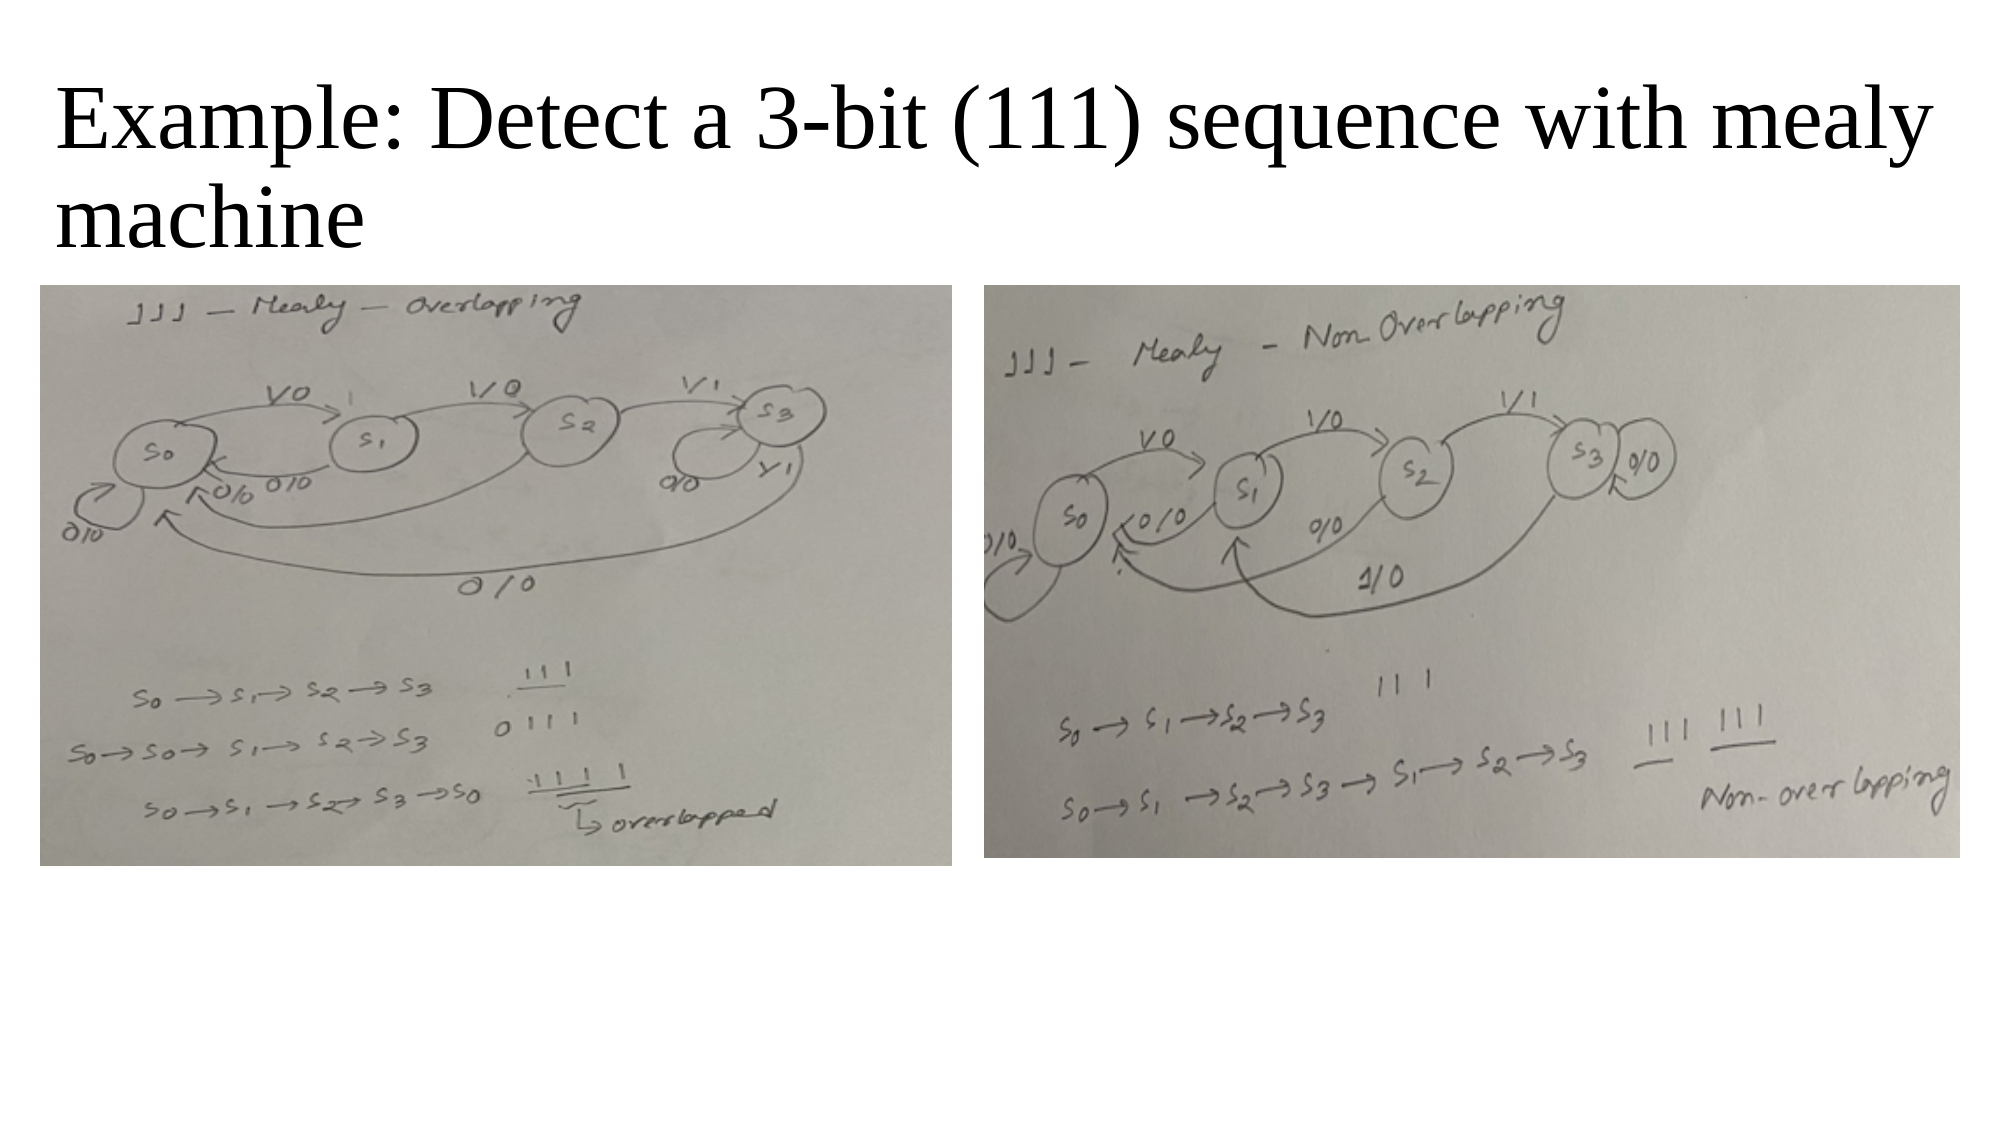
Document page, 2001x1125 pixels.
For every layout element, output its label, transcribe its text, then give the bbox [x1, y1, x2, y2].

title Example: Detect a 3-bit (111) sequence with mealy machine [40, 59, 1960, 278]
picture [984, 285, 1960, 858]
picture [40, 285, 952, 866]
